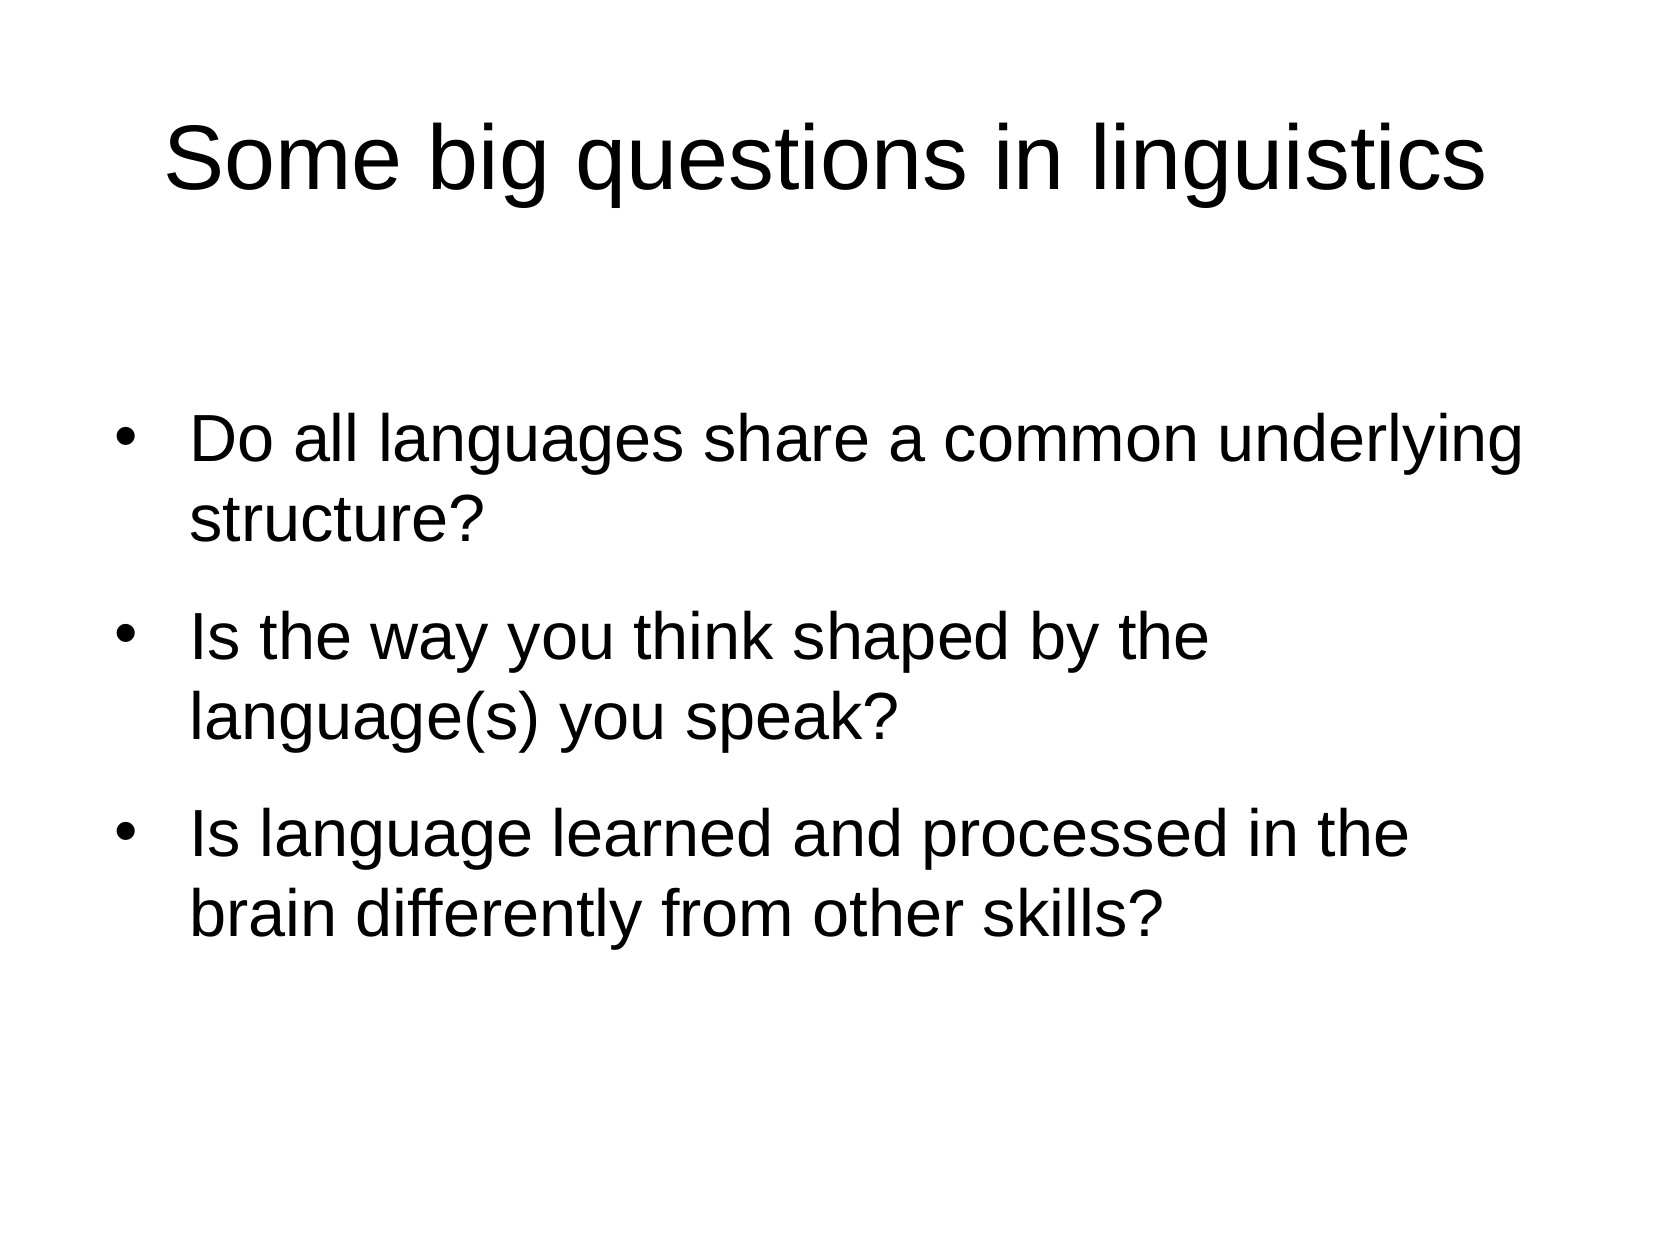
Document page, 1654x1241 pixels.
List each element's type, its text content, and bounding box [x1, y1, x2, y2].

text_box Some big questions in linguistics [82, 49, 1571, 257]
text_box Do all languages share a common underlying structure? Is the way you think shaped by the language(s) you speak? Is language learned and processed in the brain differently from other skills? [114, 395, 1570, 1015]
